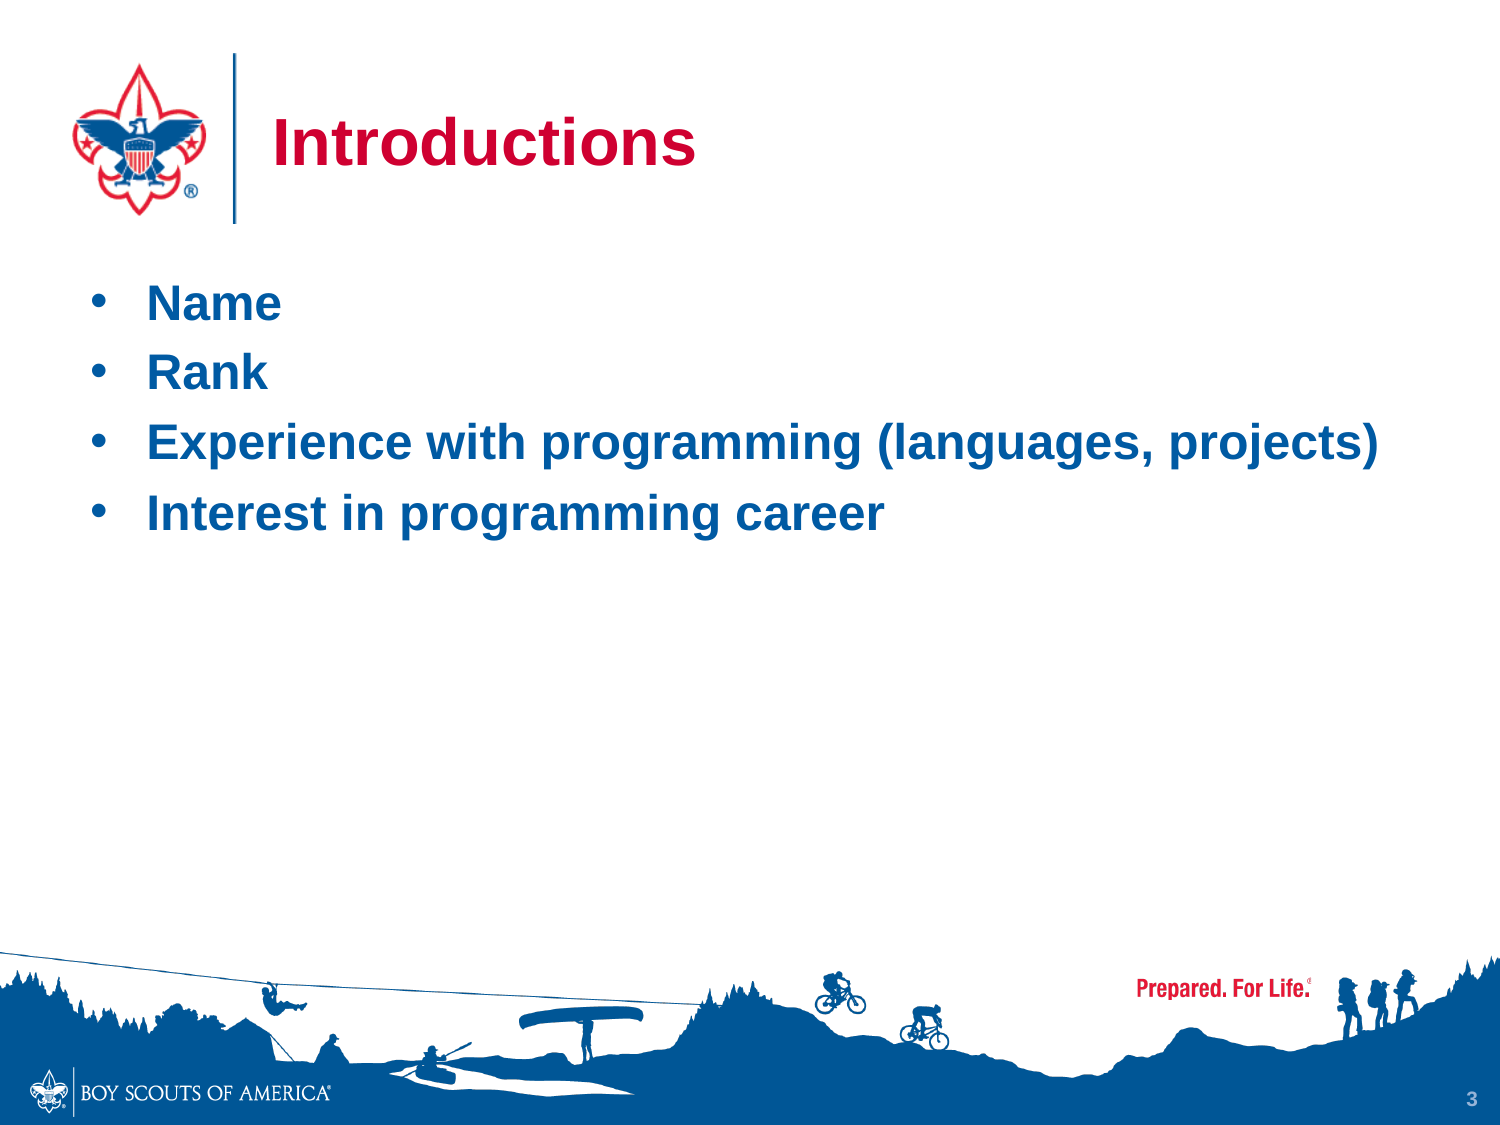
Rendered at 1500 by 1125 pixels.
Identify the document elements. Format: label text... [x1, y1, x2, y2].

title Introductions [257, 45, 1413, 233]
picture [0, 952, 1500, 1125]
slide_number 3 [1425, 1067, 1493, 1125]
picture [72, 53, 237, 224]
list Name Rank Experience with programming (languages, projects) Interest in programming career [75, 262, 1425, 958]
